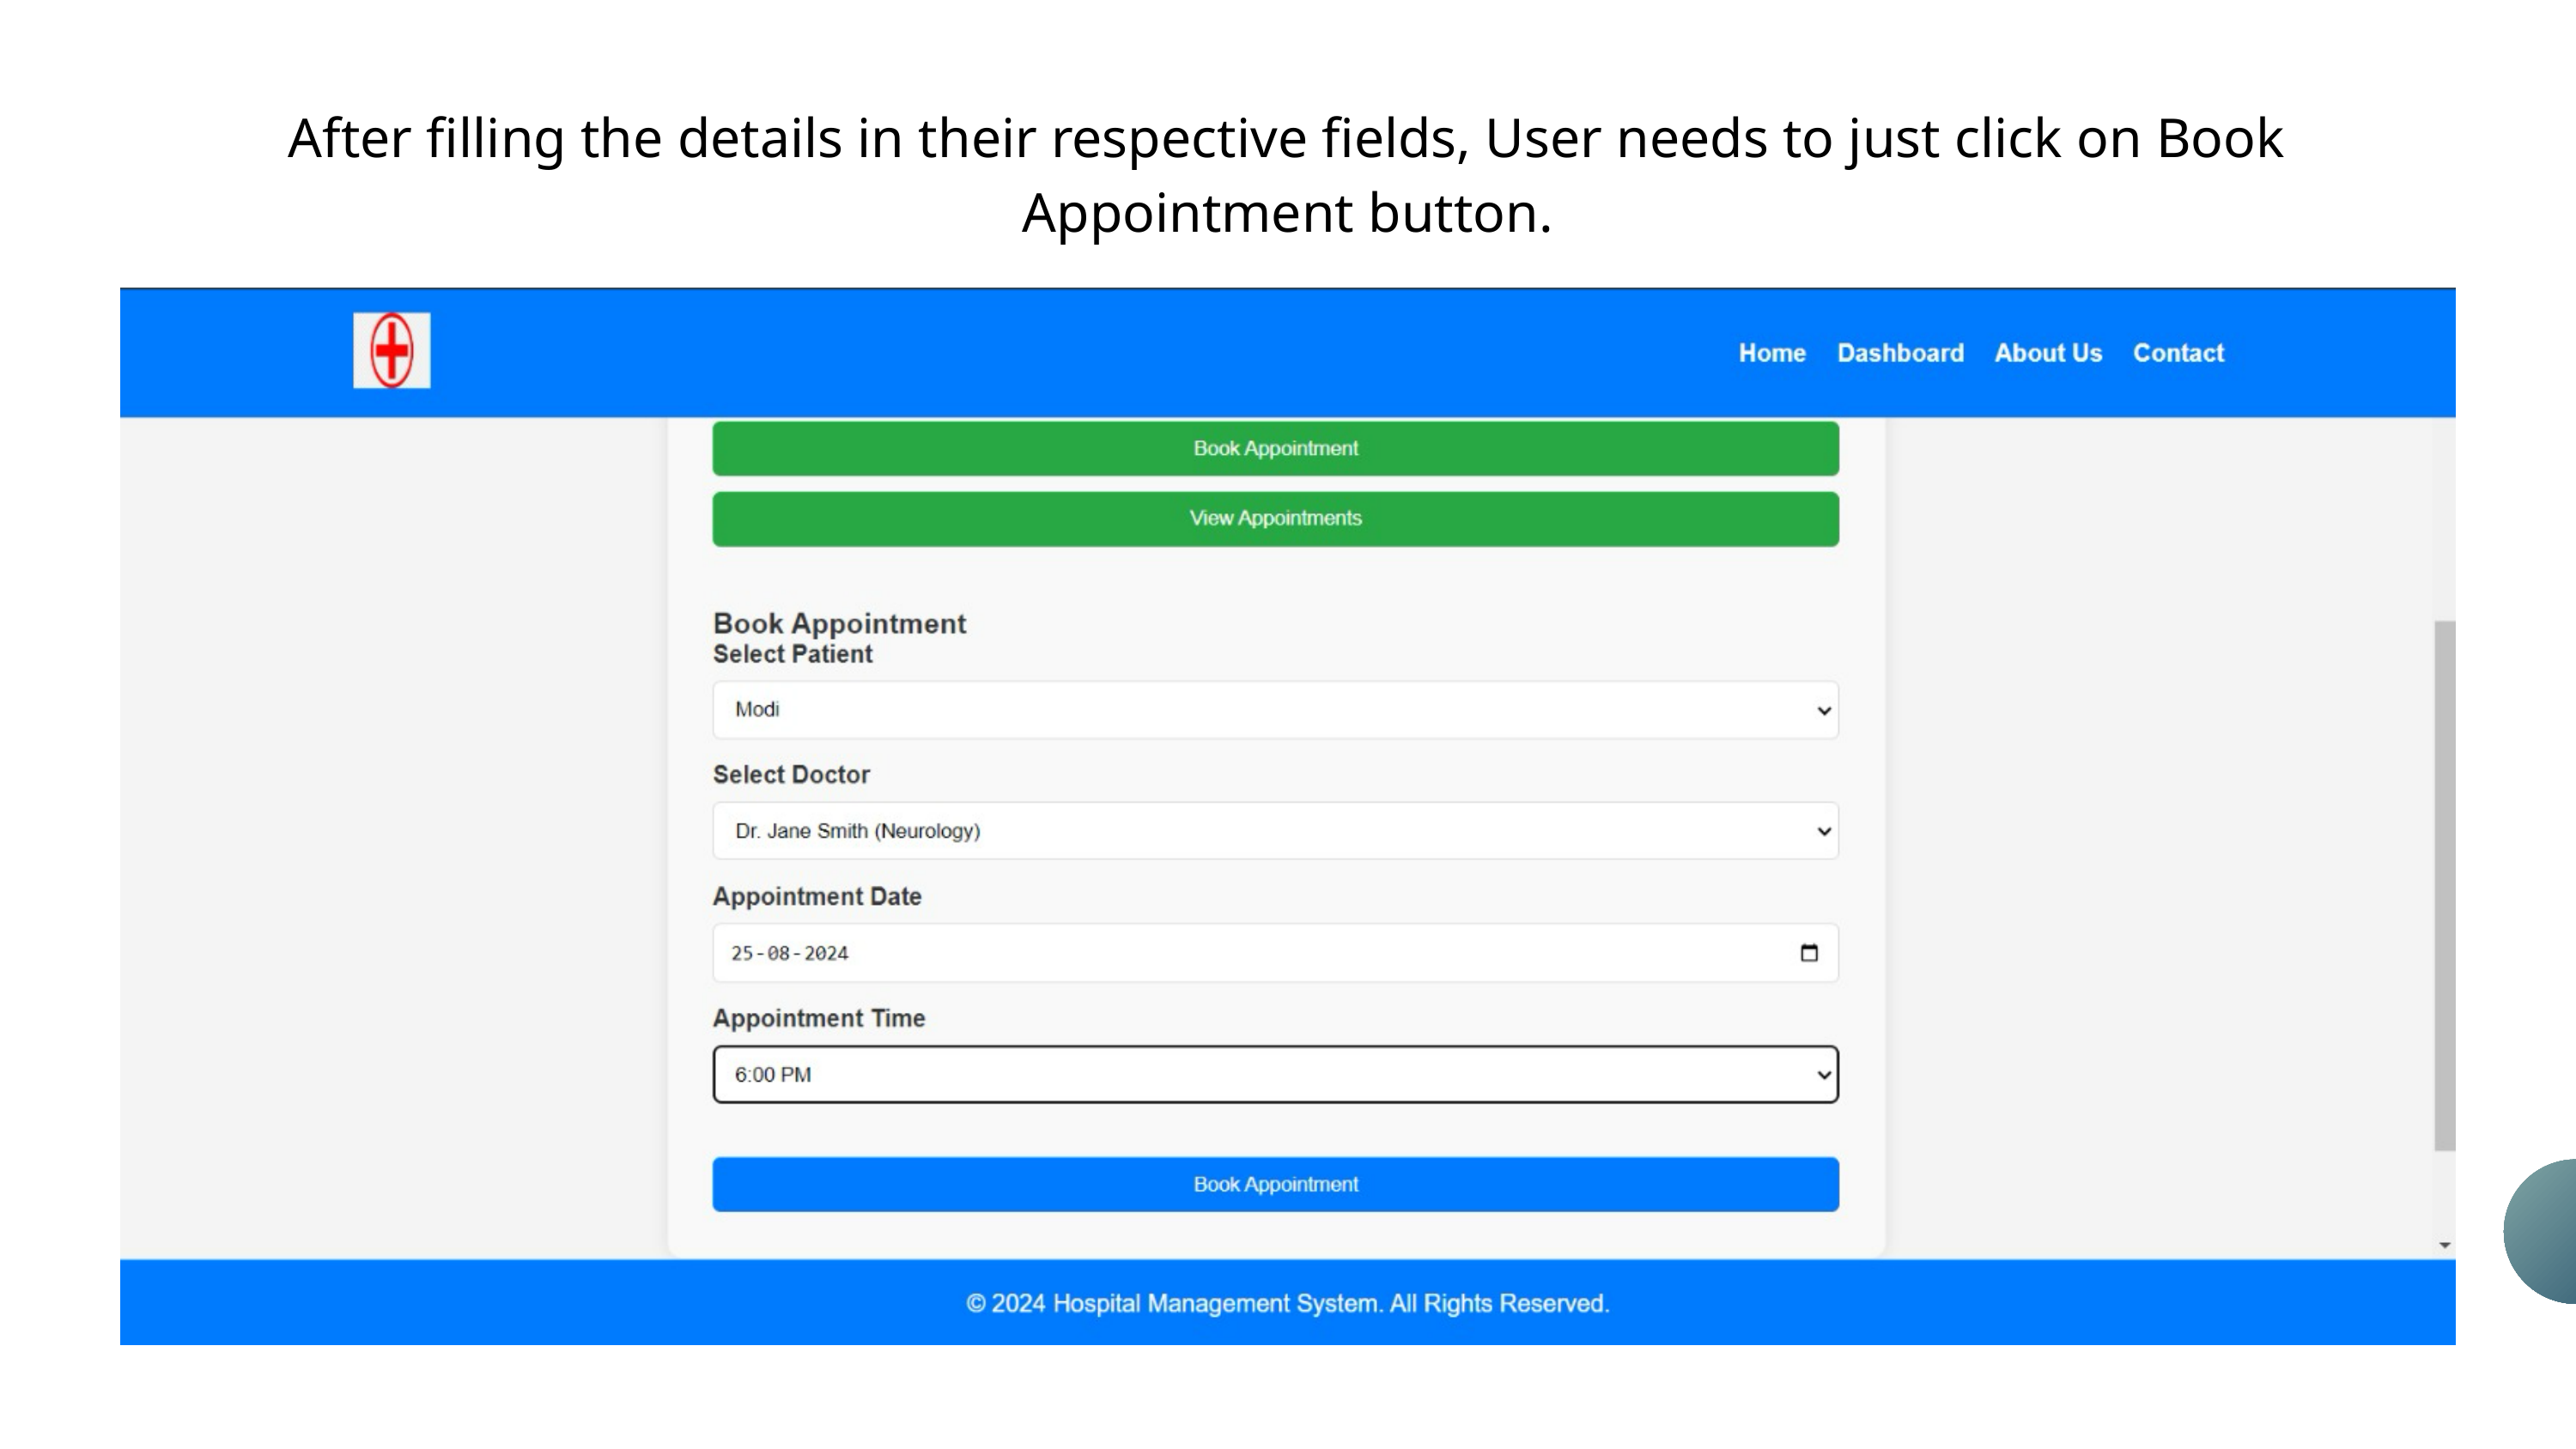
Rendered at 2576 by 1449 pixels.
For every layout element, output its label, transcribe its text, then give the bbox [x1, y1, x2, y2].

text_box [120, 288, 2456, 1345]
text_box After filling the details in their respective fields, User needs to just click on Book Appointment button. [243, 93, 2333, 244]
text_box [2503, 1159, 2576, 1304]
